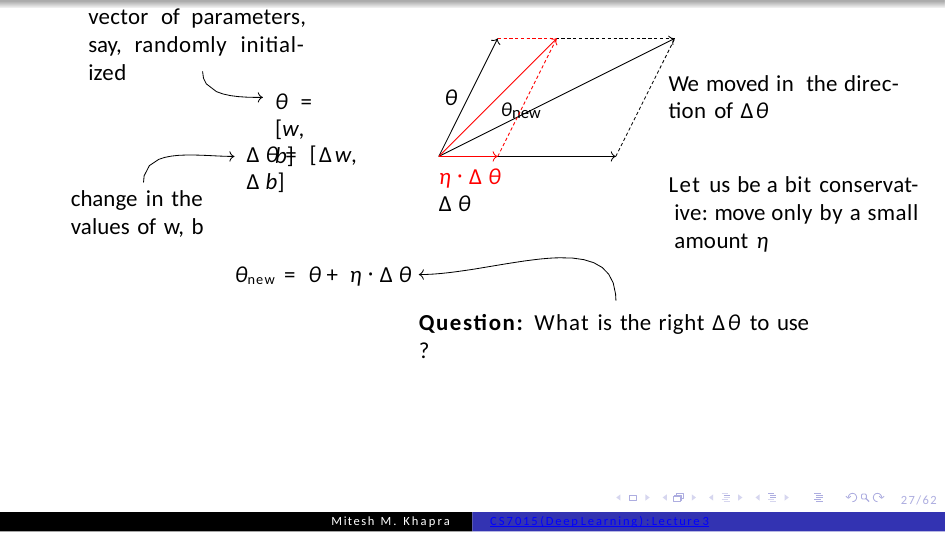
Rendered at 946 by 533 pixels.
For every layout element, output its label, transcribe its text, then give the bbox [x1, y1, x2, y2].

picture [369, 0, 945, 8]
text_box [201, 70, 264, 104]
text_box ∆θ = [∆w, ∆b] [244, 137, 397, 195]
text_box Let us be a bit conservat- ive: move only by a small amount η [666, 168, 920, 254]
text_box 27/62 [898, 493, 941, 508]
text_box θnew = θ + η · ∆θ Question: What is the right ∆θ to use ? [226, 255, 818, 363]
text_box change in the values of w, b [68, 182, 219, 240]
text_box We moved in the direc- tion of ∆θ [680, 66, 920, 124]
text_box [0, 511, 946, 532]
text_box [142, 150, 235, 184]
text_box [438, 35, 676, 163]
text_box η · ∆θ ∆θ [436, 168, 544, 217]
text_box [438, 37, 558, 158]
picture [0, 0, 86, 8]
text_box vector of parameters, say, randomly initial- ized θ = [w, b] [86, 0, 369, 169]
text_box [418, 257, 617, 302]
